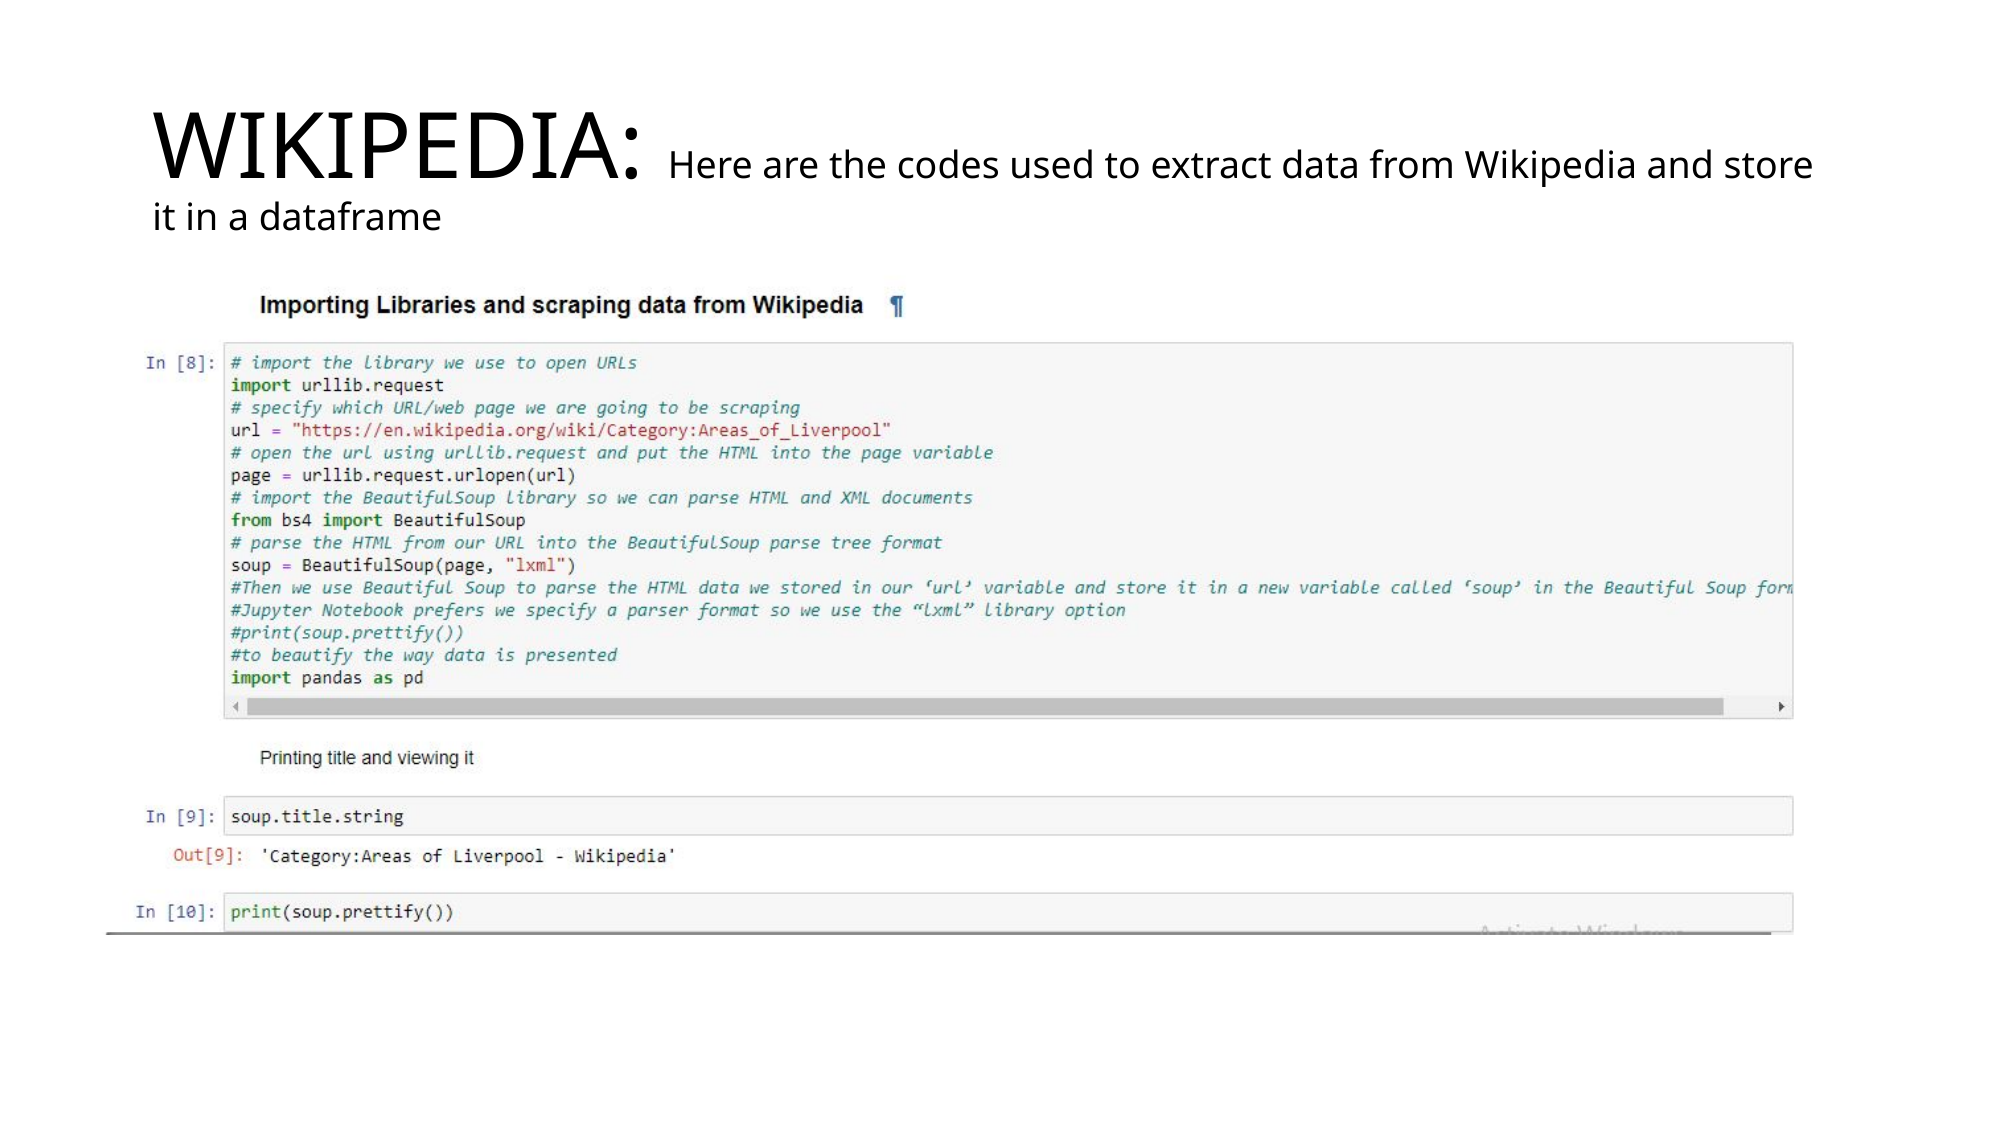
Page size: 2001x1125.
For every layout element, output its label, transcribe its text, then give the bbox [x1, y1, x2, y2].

title WIKIPEDIA: Here are the codes used to extract data from Wikipedia and store it in a dataframe [137, 59, 1863, 278]
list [81, 255, 1807, 935]
